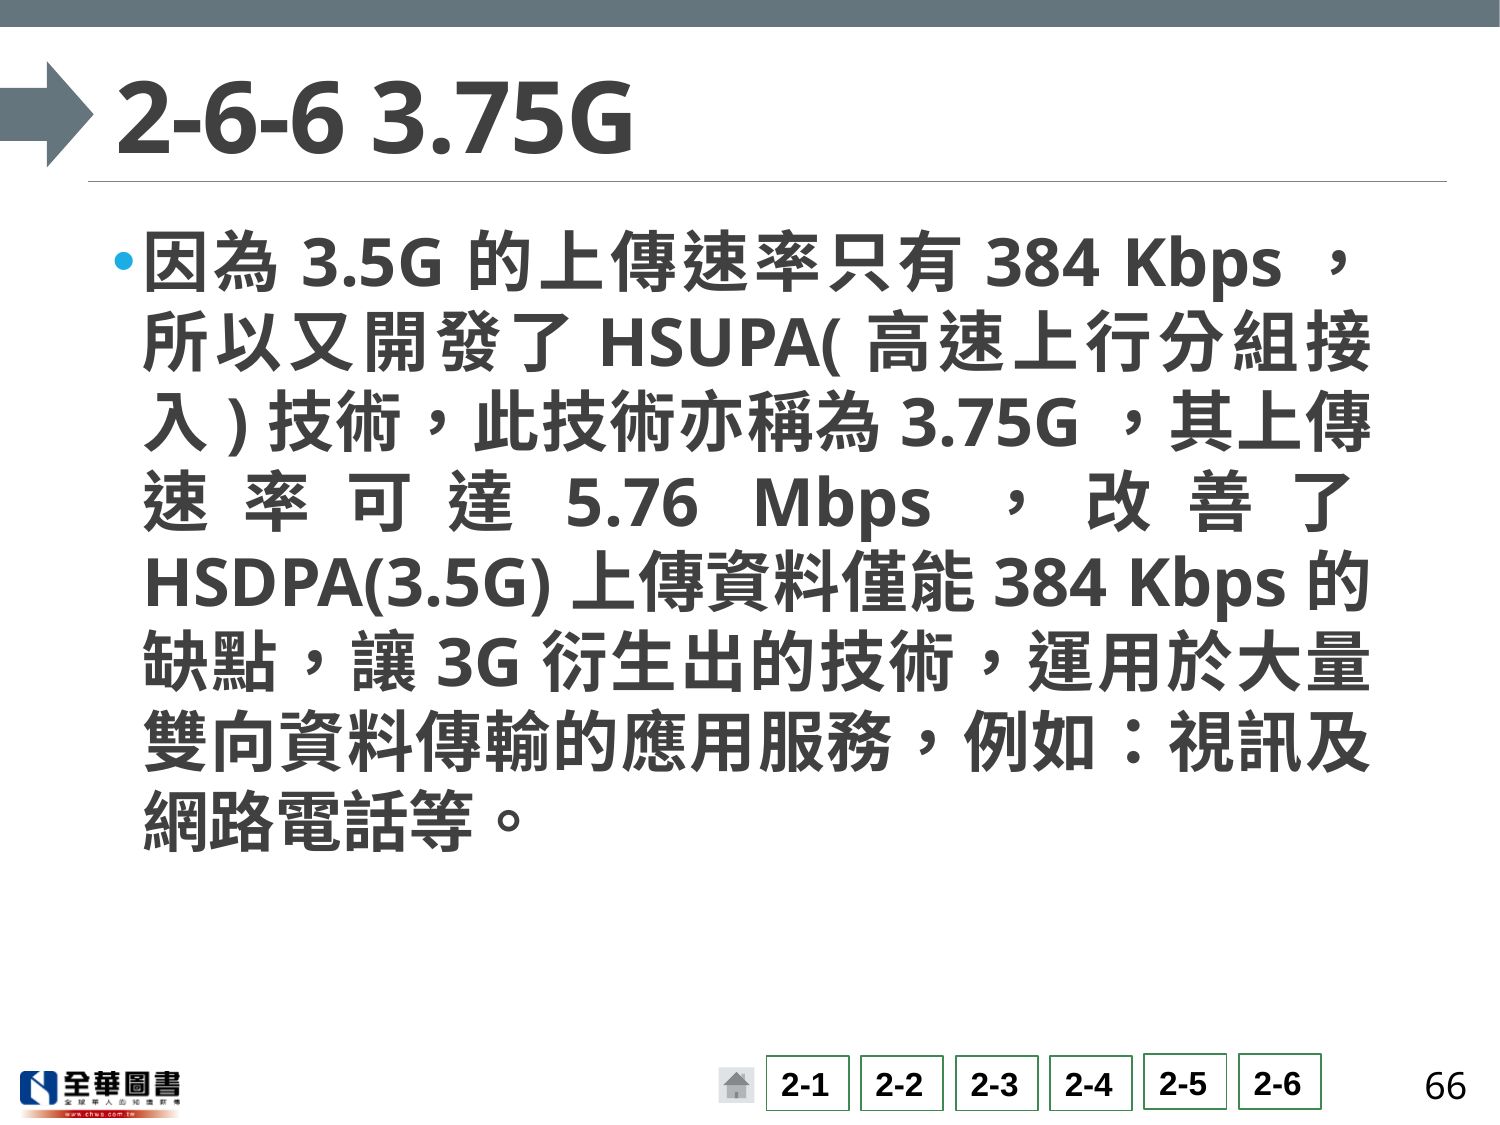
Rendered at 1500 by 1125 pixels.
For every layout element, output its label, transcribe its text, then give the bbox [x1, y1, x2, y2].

picture [20, 1071, 180, 1118]
list 因為3.5G的上傳速率只有384 Kbps，所以又開發了HSUPA(高速上行分組接入)技術，此技術亦稱為3.75G，其上傳速率可達5.76 Mbps，改善了HSDPA(3.5G)上傳資料僅能384 Kbps的缺點，讓3G衍生出的技術，運用於大量雙向資料傳輸的應用服務，例如：視訊及網路電話等。 [112, 212, 1373, 1024]
title 2-6-6 3.75G [100, 47, 1447, 182]
slide_number 66 [1320, 1057, 1483, 1118]
